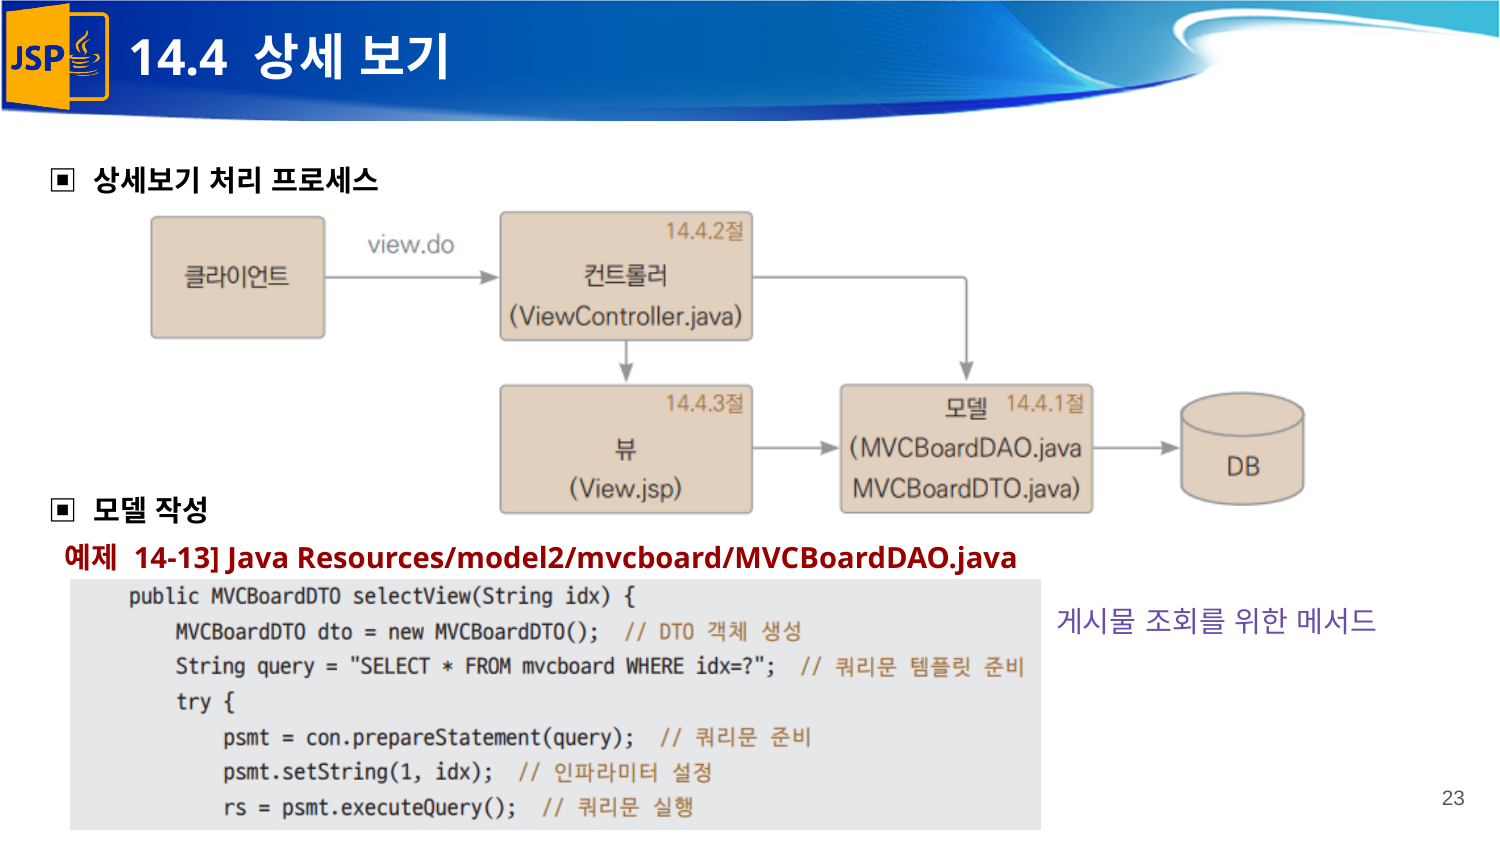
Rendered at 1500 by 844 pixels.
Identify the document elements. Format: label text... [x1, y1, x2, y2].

text_box 게시물 조회를 위한 메서드 [1040, 583, 1500, 844]
text_box ▣ 상세보기 처리 프로세스 ▣ 모델 작성 [33, 142, 1432, 423]
picture [137, 202, 1329, 528]
picture [0, 0, 1500, 121]
title 14.4 상세 보기 [113, 10, 1500, 105]
text_box 예제 14-13] Java Resources/model2/mvcboard/MVCBoardDAO.java [49, 518, 1077, 584]
picture [70, 579, 1042, 830]
